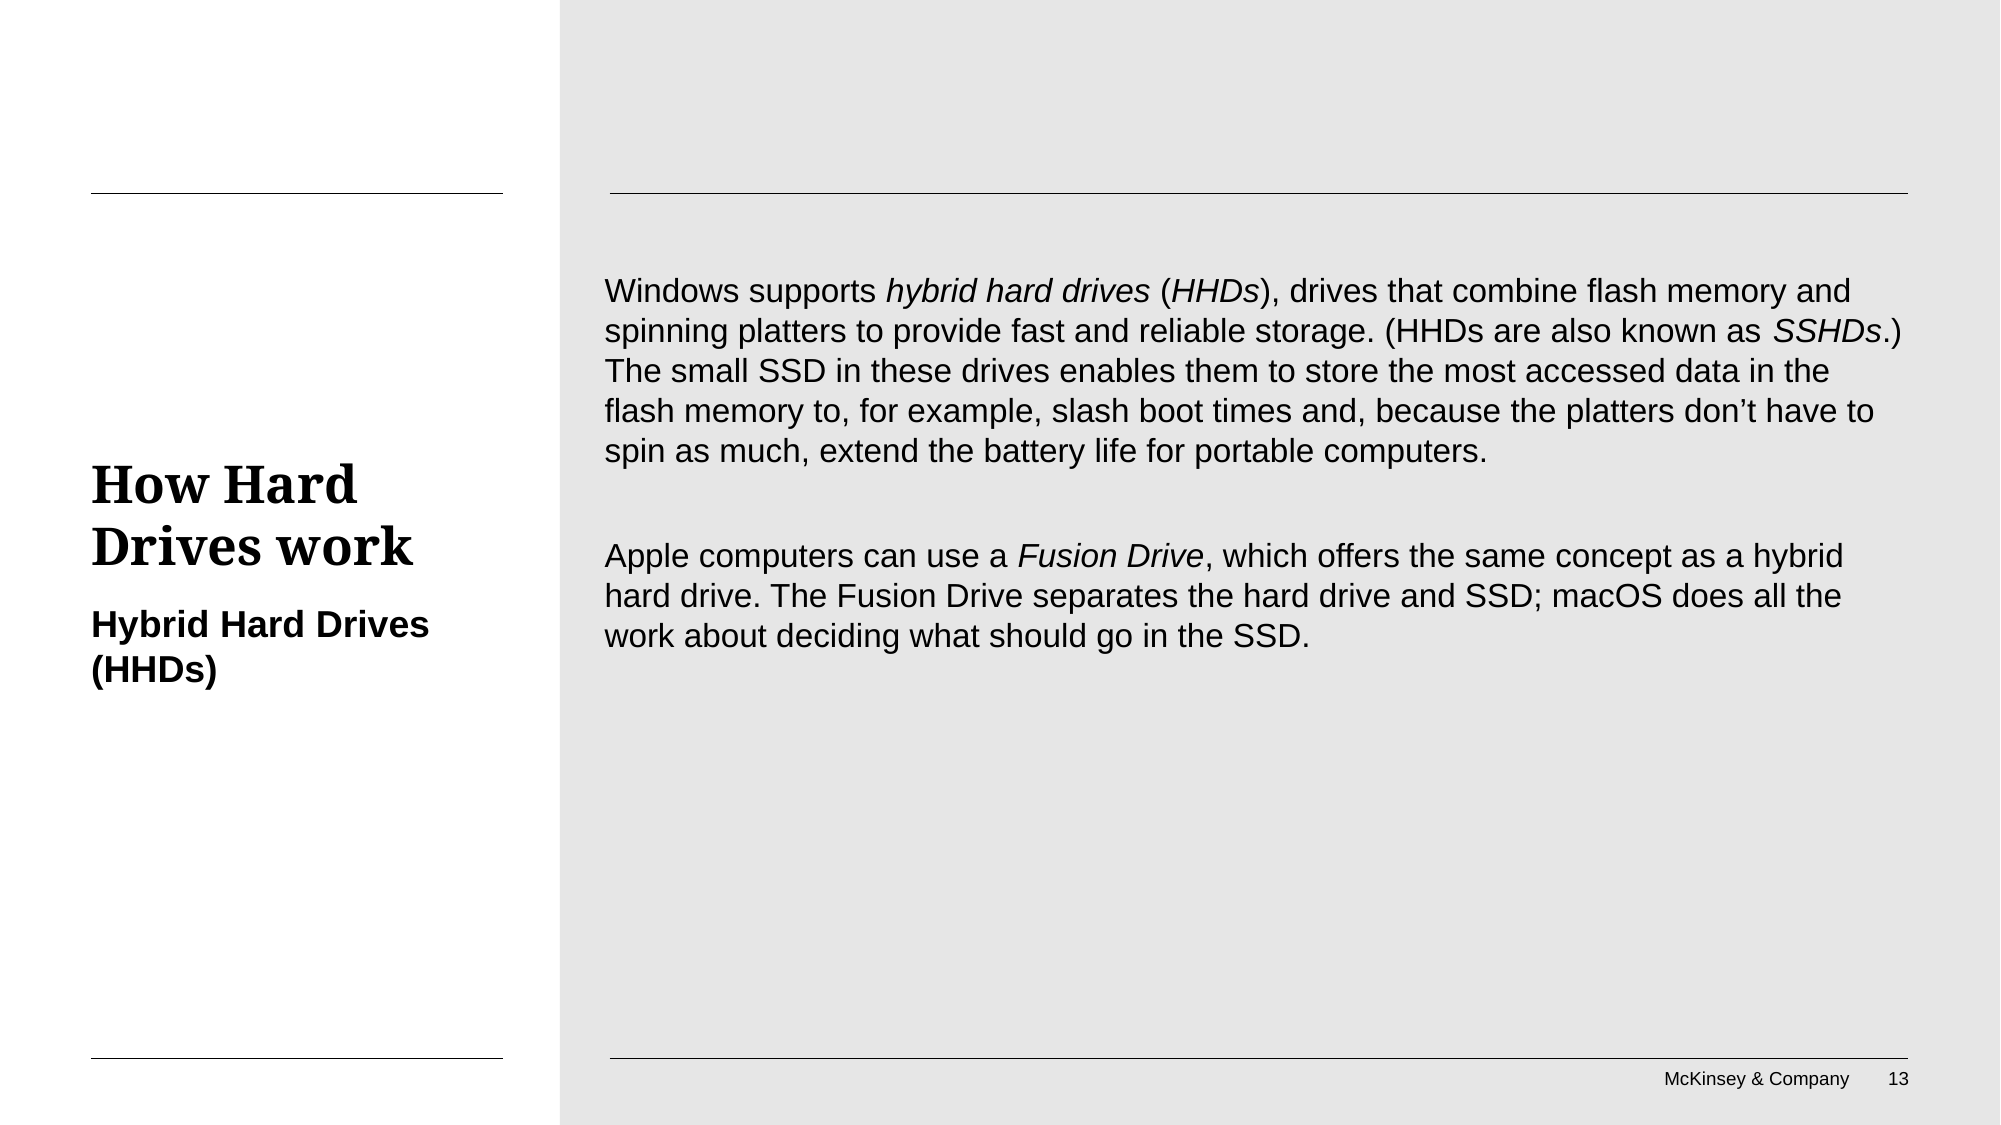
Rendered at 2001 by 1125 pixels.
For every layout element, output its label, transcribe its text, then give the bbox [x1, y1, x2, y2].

title How Hard Drives work [91, 450, 504, 577]
subtitle Hybrid Hard Drives (HHDs) [91, 600, 504, 750]
text_box Windows supports hybrid hard drives (HHDs), drives that combine flash memory and spinning platters to provide fast and reliable storage. (HHDs are also known as SSHDs.) The small SSD in these drives enables them to store the most accessed data in the flash memory to, for example, slash boot times and, because the platters don’t have to spin as much, extend the battery life for portable computers. Apple computers can use a Fusion Drive, which offers the same concept as a hybrid hard drive. The Fusion Drive separates the hard drive and SSD; macOS does all the work about deciding what should go in the SSD. [604, 269, 1909, 932]
